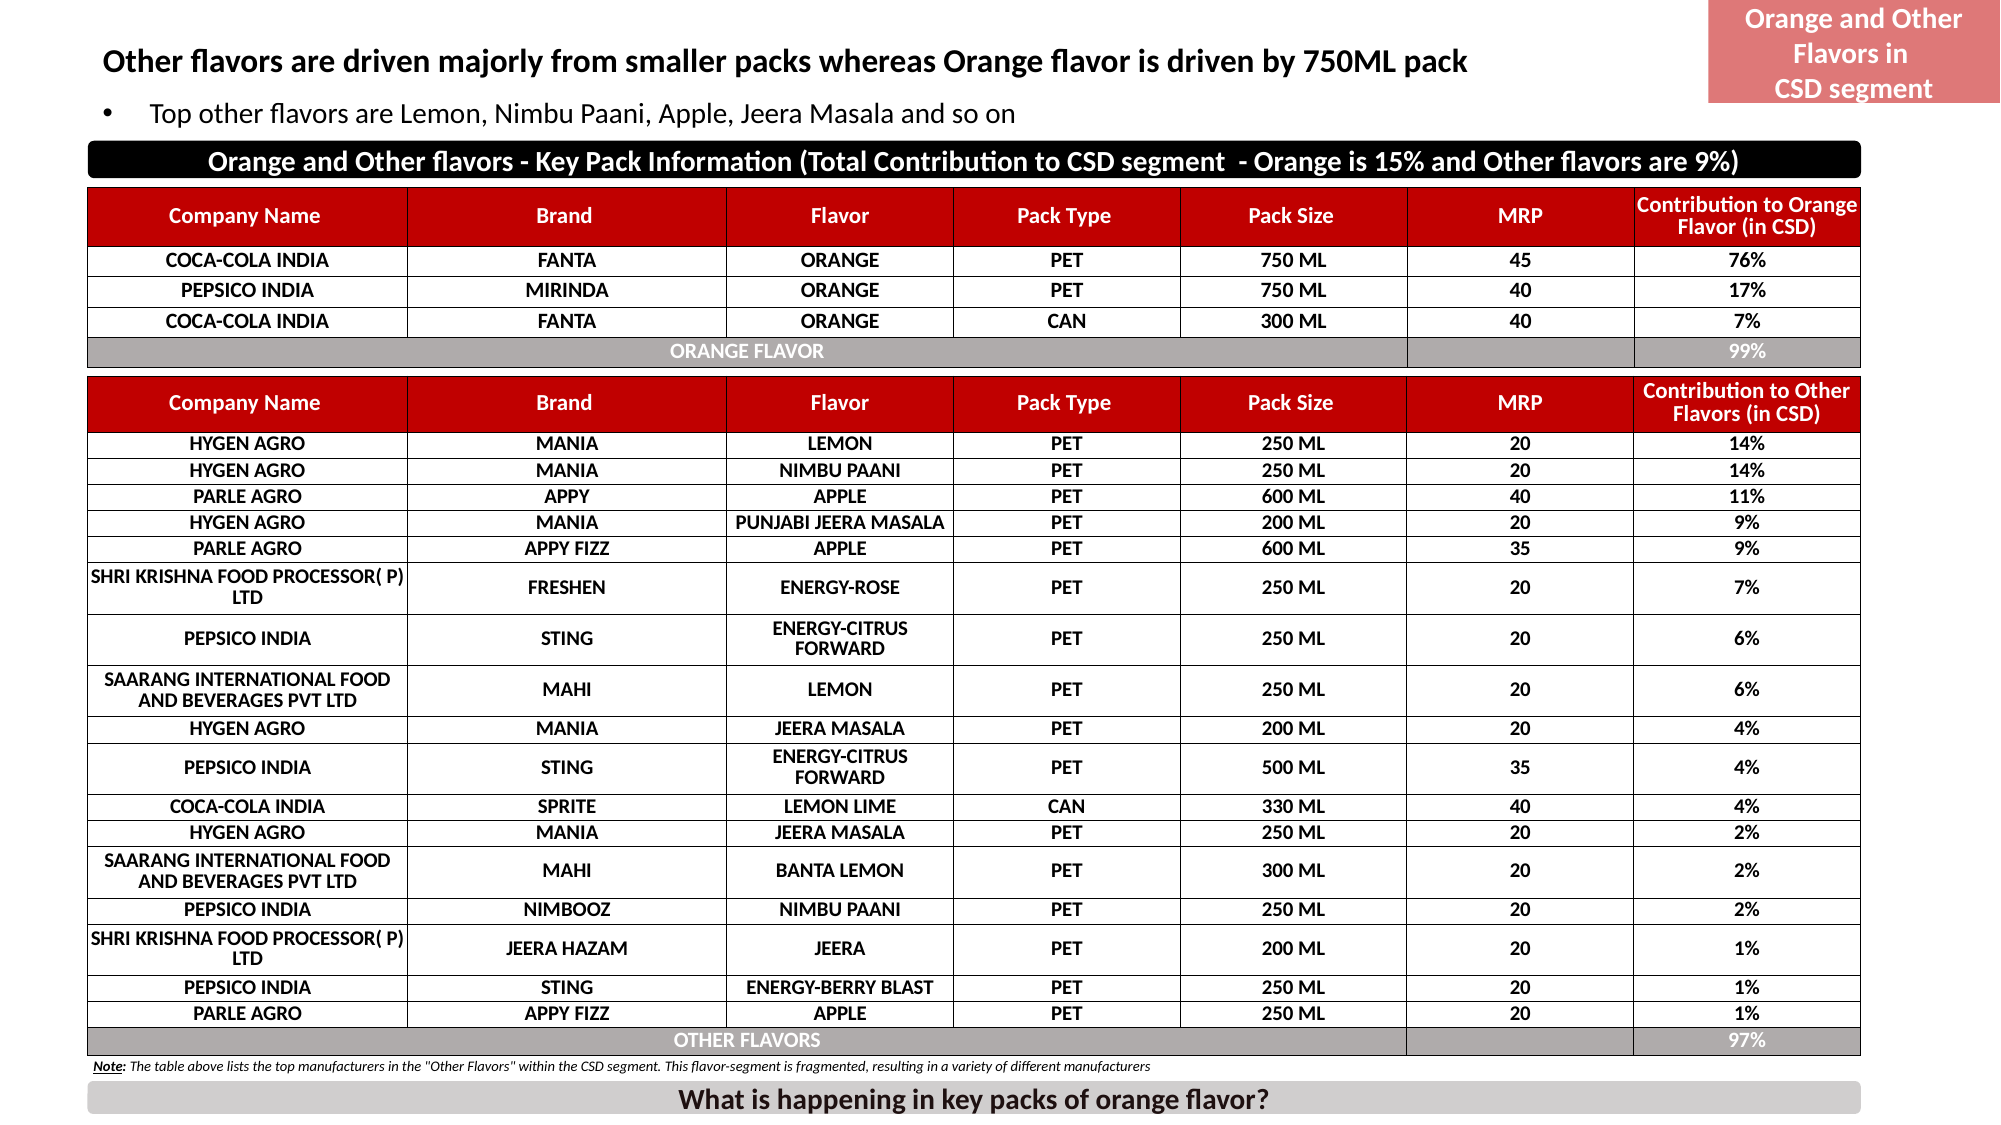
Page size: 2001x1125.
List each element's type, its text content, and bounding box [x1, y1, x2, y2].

table_cell 7% [1635, 308, 1860, 337]
table_cell STING [408, 976, 726, 1001]
table_cell LEMON [727, 433, 953, 458]
table_cell STING [408, 744, 726, 794]
table_cell 20 [1407, 976, 1633, 1001]
table_cell 330 ML [1181, 795, 1406, 820]
table_header Brand [408, 377, 726, 432]
table_cell 40 [1407, 795, 1633, 820]
table_cell 4% [1634, 795, 1860, 820]
table_cell 20 [1407, 615, 1633, 665]
table_cell 2% [1634, 847, 1860, 898]
table_header Brand [408, 188, 726, 246]
table_cell PET [954, 537, 1180, 562]
table_cell 11% [1634, 485, 1860, 510]
table_cell 600 ML [1181, 485, 1406, 510]
table_cell 2% [1634, 821, 1860, 846]
table_cell MAHI [408, 666, 726, 716]
table_cell 300 ML [1181, 308, 1407, 337]
table_cell 40 [1408, 277, 1634, 307]
table_cell 14% [1634, 459, 1860, 484]
table_cell 1% [1634, 1002, 1860, 1027]
table_header MRP [1408, 188, 1634, 246]
table_cell ORANGE [727, 247, 953, 276]
table_cell PET [954, 821, 1180, 846]
table_cell 9% [1634, 511, 1860, 536]
table_cell PET [954, 459, 1180, 484]
table_cell PET [954, 485, 1180, 510]
table_cell SPRITE [408, 795, 726, 820]
table_cell 300 ML [1181, 847, 1406, 898]
table_cell 17% [1635, 277, 1860, 307]
table_cell [1407, 1028, 1633, 1055]
table_cell SHRI KRISHNA FOOD PROCESSOR( P) LTD [88, 563, 407, 614]
table_cell HYGEN AGRO [88, 717, 407, 743]
table_cell 20 [1407, 511, 1633, 536]
table_header Pack Type [954, 377, 1180, 432]
table_cell 7% [1634, 563, 1860, 614]
table_cell PEPSICO INDIA [88, 744, 407, 794]
table_cell COCA-COLA INDIA [88, 308, 407, 337]
table_cell PET [954, 666, 1180, 716]
table_cell MIRINDA [408, 277, 726, 307]
table_cell ORANGE [727, 308, 953, 337]
table_cell 9% [1634, 537, 1860, 562]
title Other flavors are driven majorly from smaller packs whereas Orange flavor is driven by 750ML pack [87, 21, 1912, 73]
table_cell OTHER FLAVORS [88, 1028, 1406, 1055]
table_cell SAARANG INTERNATIONAL FOOD AND BEVERAGES PVT LTD [88, 666, 407, 716]
table_cell APPLE [727, 537, 953, 562]
table_cell STING [408, 615, 726, 665]
table_header Flavor [727, 188, 953, 246]
table_cell MANIA [408, 821, 726, 846]
table_cell ENERGY-CITRUS FORWARD [727, 615, 953, 665]
table_cell 6% [1634, 615, 1860, 665]
table_cell APPY [408, 485, 726, 510]
table_cell PEPSICO INDIA [88, 899, 407, 924]
table_cell MANIA [408, 433, 726, 458]
table_cell MANIA [408, 511, 726, 536]
table_header Pack Size [1181, 188, 1407, 246]
text_box Note: The table above lists the top manufacturers in the "Other Flavors" within the CSD segment. This flavor-segment is fragmented, resulting in a variety of different manufacturers [78, 1049, 1903, 1083]
table_cell ORANGE FLAVOR [88, 338, 1407, 367]
table_cell PET [954, 976, 1180, 1001]
table_cell 250 ML [1181, 899, 1406, 924]
table_cell 20 [1407, 666, 1633, 716]
table_cell CAN [954, 795, 1180, 820]
table_cell 40 [1408, 308, 1634, 337]
table_cell LEMON LIME [727, 795, 953, 820]
table_header Pack Type [954, 188, 1180, 246]
table_cell LEMON [727, 666, 953, 716]
table_cell NIMBU PAANI [727, 899, 953, 924]
table_cell PEPSICO INDIA [88, 615, 407, 665]
table_cell 20 [1407, 925, 1633, 975]
table_cell 750 ML [1181, 247, 1407, 276]
table_header MRP [1407, 377, 1633, 432]
table_cell 250 ML [1181, 615, 1406, 665]
table_cell JEERA [727, 925, 953, 975]
table_cell 250 ML [1181, 976, 1406, 1001]
table_cell PET [954, 563, 1180, 614]
table_cell PUNJABI JEERA MASALA [727, 511, 953, 536]
table_header Flavor [727, 377, 953, 432]
table_cell APPLE [727, 485, 953, 510]
table_cell PET [954, 925, 1180, 975]
table_cell JEERA MASALA [727, 821, 953, 846]
table_cell 200 ML [1181, 717, 1406, 743]
table_cell 500 ML [1181, 744, 1406, 794]
table_cell 4% [1634, 744, 1860, 794]
table_cell 250 ML [1181, 1002, 1406, 1027]
table_cell 20 [1407, 847, 1633, 898]
table_cell MAHI [408, 847, 726, 898]
table_cell 750 ML [1181, 277, 1407, 307]
table_cell ENERGY-BERRY BLAST [727, 976, 953, 1001]
table_cell FRESHEN [408, 563, 726, 614]
table_cell 2% [1634, 899, 1860, 924]
table_cell PET [954, 1002, 1180, 1027]
text_box Orange and Other Flavors in CSD segment [1707, 0, 2000, 104]
table_cell 250 ML [1181, 459, 1406, 484]
table_cell 6% [1634, 666, 1860, 716]
table_header Contribution to Orange Flavor (in CSD) [1635, 188, 1860, 246]
table_cell MANIA [408, 717, 726, 743]
table_cell FANTA [408, 247, 726, 276]
table_header Company Name [88, 377, 407, 432]
table_cell 35 [1407, 537, 1633, 562]
table_cell PARLE AGRO [88, 485, 407, 510]
table_cell 4% [1634, 717, 1860, 743]
table_cell ENERGY-ROSE [727, 563, 953, 614]
table_cell HYGEN AGRO [88, 821, 407, 846]
table_cell HYGEN AGRO [88, 511, 407, 536]
table_cell 250 ML [1181, 821, 1406, 846]
table_cell 250 ML [1181, 666, 1406, 716]
table_cell PARLE AGRO [88, 537, 407, 562]
table_cell 20 [1407, 459, 1633, 484]
table_cell 200 ML [1181, 925, 1406, 975]
table_cell 99% [1635, 338, 1860, 367]
table_cell 45 [1408, 247, 1634, 276]
table_cell PET [954, 247, 1180, 276]
table_cell APPY FIZZ [408, 537, 726, 562]
table_cell PET [954, 277, 1180, 307]
table_cell JEERA HAZAM [408, 925, 726, 975]
table_cell CAN [954, 308, 1180, 337]
table_cell 1% [1634, 925, 1860, 975]
table_cell 97% [1634, 1028, 1860, 1055]
table_cell PET [954, 615, 1180, 665]
table_cell BANTA LEMON [727, 847, 953, 898]
table_cell HYGEN AGRO [88, 433, 407, 458]
table_cell PET [954, 847, 1180, 898]
table_cell ENERGY-CITRUS FORWARD [727, 744, 953, 794]
table_header Company Name [88, 188, 407, 246]
table_cell PET [954, 717, 1180, 743]
table_cell COCA-COLA INDIA [88, 795, 407, 820]
table_cell PET [954, 899, 1180, 924]
table_cell 250 ML [1181, 433, 1406, 458]
table_cell NIMBOOZ [408, 899, 726, 924]
table_cell 14% [1634, 433, 1860, 458]
text_box What is happening in key packs of orange flavor? [86, 1079, 1862, 1115]
table_cell MANIA [408, 459, 726, 484]
text_box Orange and Other flavors - Key Pack Information (Total Contribution to CSD segment - Orange is 15% and Other flavors are 9%) [86, 139, 1863, 180]
table_cell FANTA [408, 308, 726, 337]
table_cell 76% [1635, 247, 1860, 276]
table_cell PET [954, 744, 1180, 794]
table_cell 600 ML [1181, 537, 1406, 562]
table_cell JEERA MASALA [727, 717, 953, 743]
table_cell PEPSICO INDIA [88, 976, 407, 1001]
table_cell SHRI KRISHNA FOOD PROCESSOR( P) LTD [88, 925, 407, 975]
table_cell APPLE [727, 1002, 953, 1027]
table_cell 20 [1407, 899, 1633, 924]
table_header Contribution to Other Flavors (in CSD) [1634, 377, 1860, 432]
table_cell PET [954, 433, 1180, 458]
table_cell 20 [1407, 563, 1633, 614]
table_cell NIMBU PAANI [727, 459, 953, 484]
table_cell 20 [1407, 433, 1633, 458]
table_cell ORANGE [727, 277, 953, 307]
table_cell SAARANG INTERNATIONAL FOOD AND BEVERAGES PVT LTD [88, 847, 407, 898]
table_cell APPY FIZZ [408, 1002, 726, 1027]
table_cell COCA-COLA INDIA [88, 247, 407, 276]
table_cell 250 ML [1181, 563, 1406, 614]
table_cell PARLE AGRO [88, 1002, 407, 1027]
table_cell 40 [1407, 485, 1633, 510]
table_cell 1% [1634, 976, 1860, 1001]
text_box Top other flavors are Lemon, Nimbu Paani, Apple, Jeera Masala and so on [87, 73, 1912, 155]
table_cell 20 [1407, 1002, 1633, 1027]
table_cell 200 ML [1181, 511, 1406, 536]
table_cell [1408, 338, 1634, 367]
table_cell 35 [1407, 744, 1633, 794]
table_cell 20 [1407, 821, 1633, 846]
table_header Pack Size [1181, 377, 1406, 432]
table_cell PET [954, 511, 1180, 536]
table_cell 20 [1407, 717, 1633, 743]
table_cell PEPSICO INDIA [88, 277, 407, 307]
table_cell HYGEN AGRO [88, 459, 407, 484]
